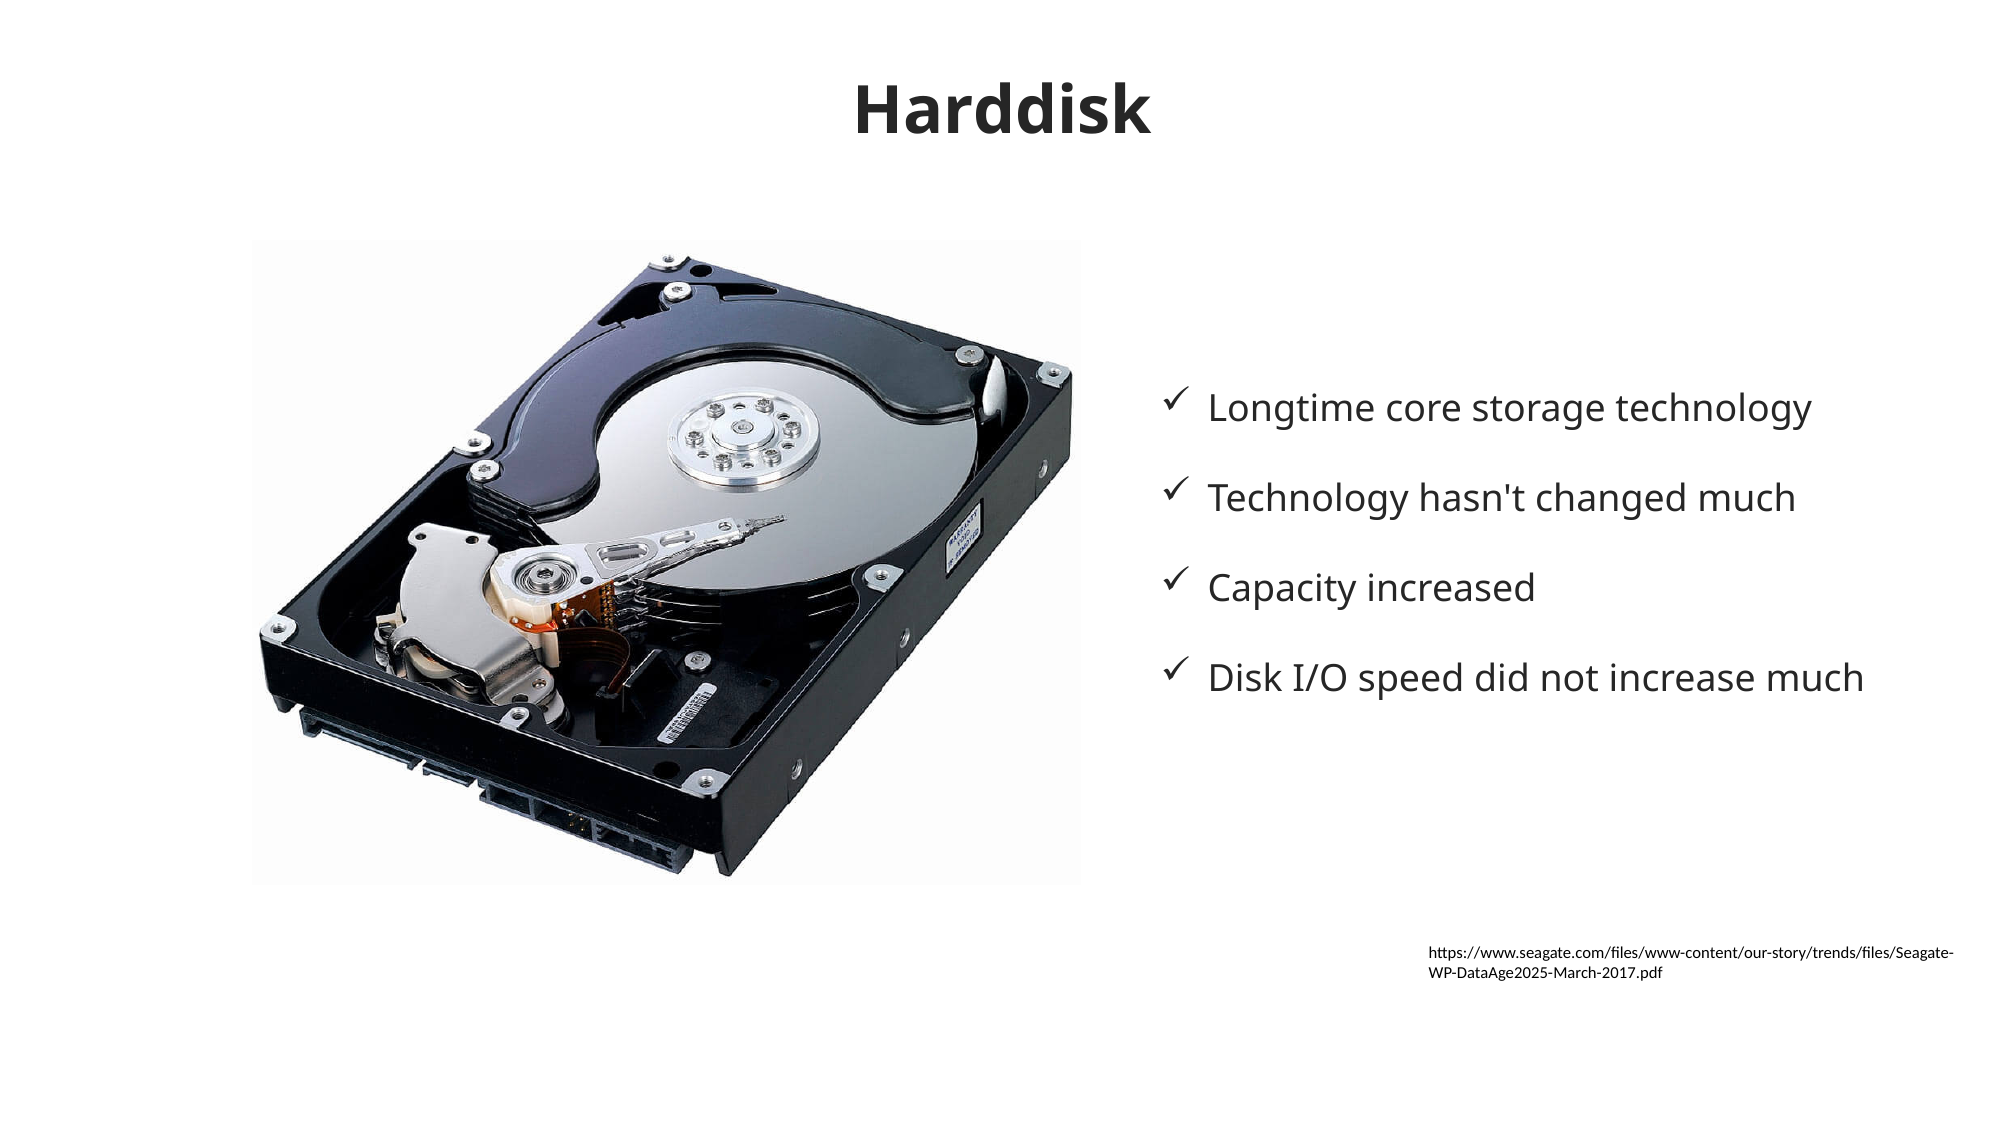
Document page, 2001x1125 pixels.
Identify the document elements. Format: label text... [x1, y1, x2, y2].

picture [252, 240, 1081, 885]
title Harddisk [252, 38, 1753, 156]
text_box Longtime core storage technology Technology hasn't changed much Capacity increased Disk I/O speed did not increase much [1145, 331, 1912, 707]
text_box https://www.seagate.com/files/www-content/our-story/trends/files/Seagate-WP-DataAge2025-March-2017.pdf [1413, 934, 1976, 990]
